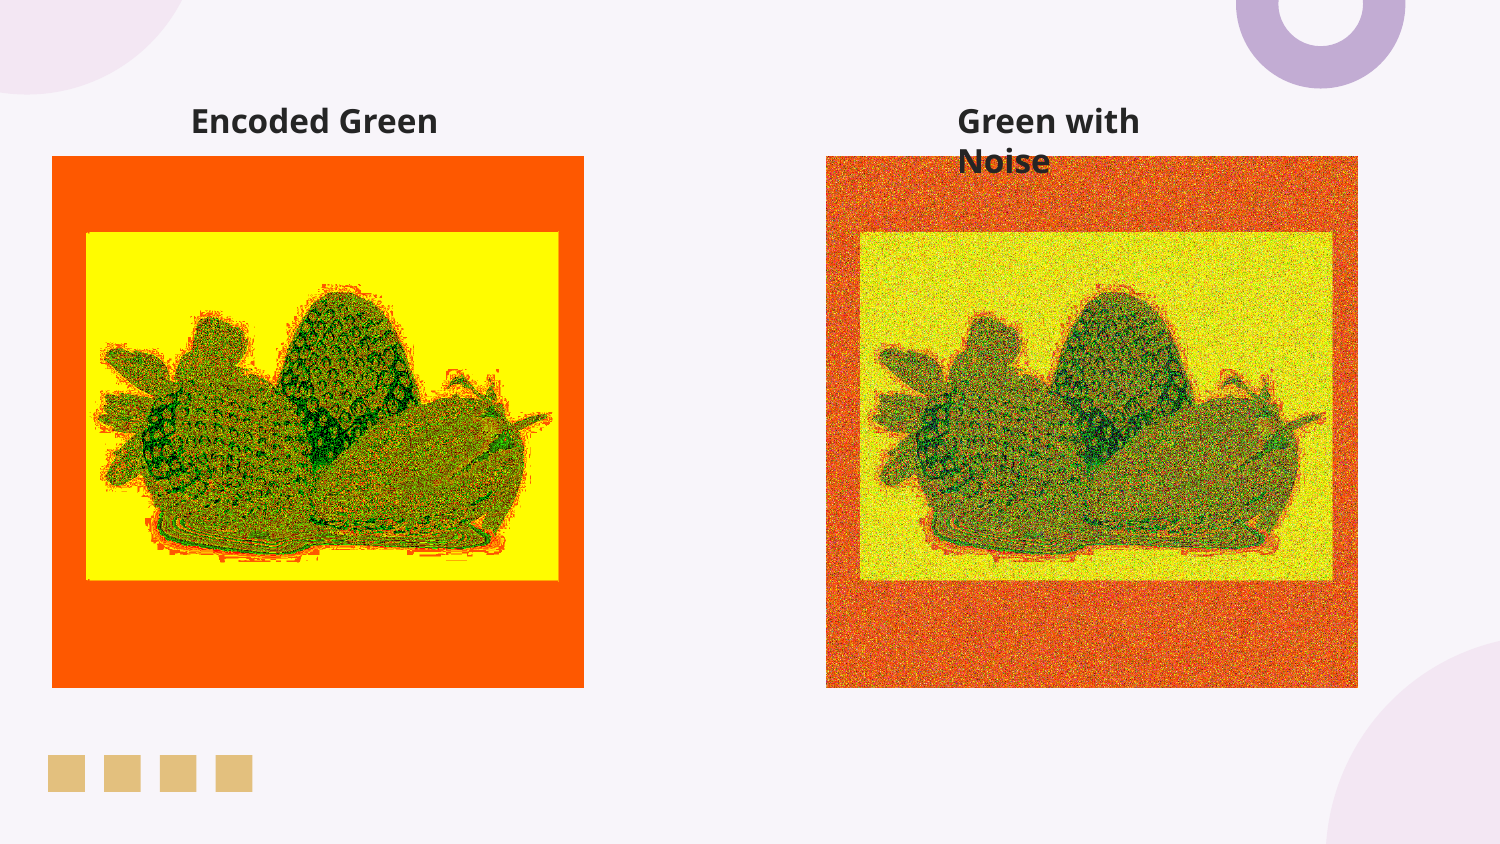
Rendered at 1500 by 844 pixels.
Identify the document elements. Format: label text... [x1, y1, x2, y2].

text_box Green with Noise [942, 85, 1242, 154]
picture [51, 155, 584, 688]
text_box Encoded Green [175, 85, 461, 154]
picture [825, 155, 1358, 688]
